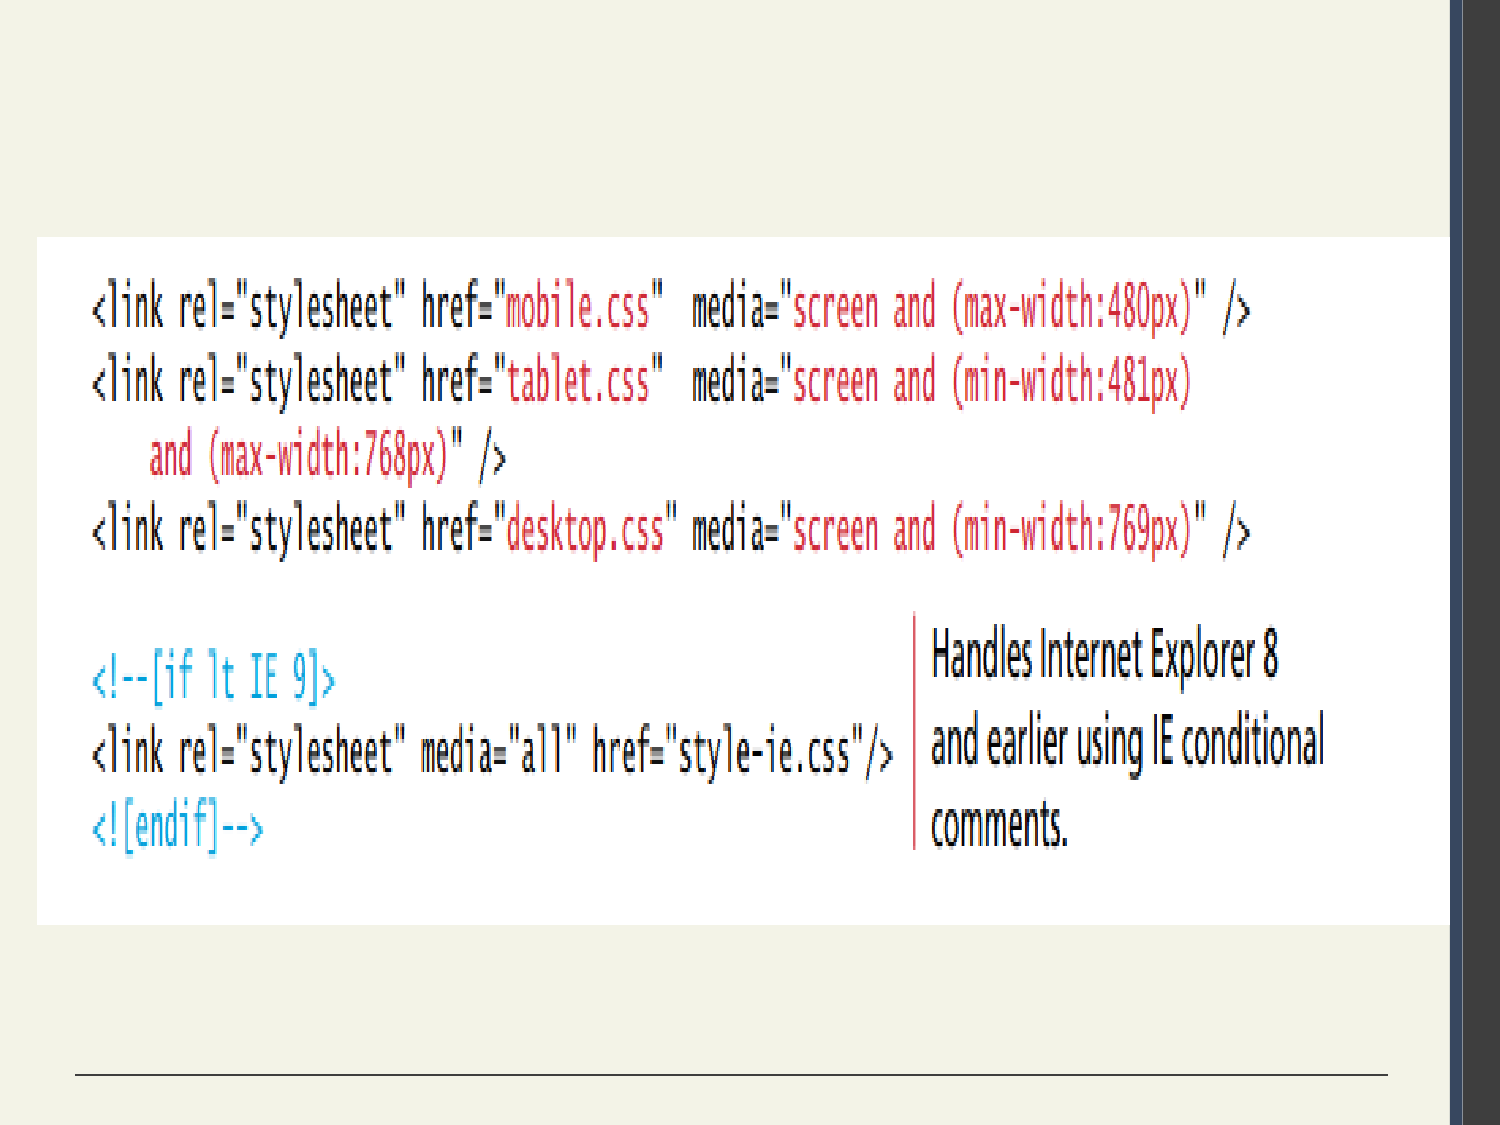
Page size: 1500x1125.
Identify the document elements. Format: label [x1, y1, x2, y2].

picture [37, 237, 1451, 926]
